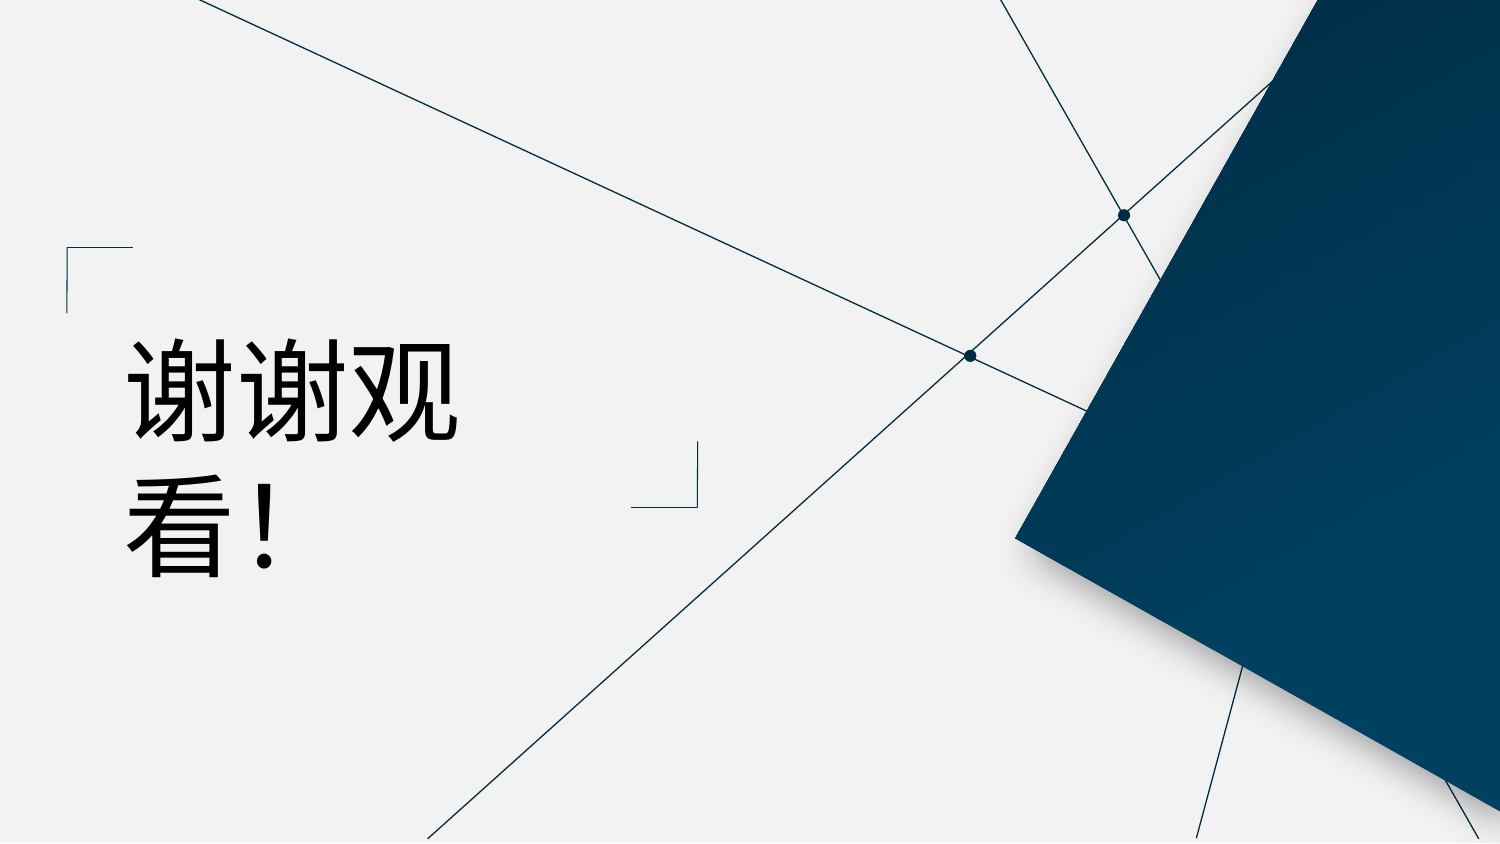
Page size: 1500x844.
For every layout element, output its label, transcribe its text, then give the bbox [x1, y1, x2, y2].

text_box [1015, 0, 1500, 812]
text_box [630, 441, 698, 508]
text_box 谢谢观看！ [108, 313, 700, 598]
text_box [964, 349, 977, 363]
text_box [66, 247, 134, 314]
text_box [1117, 209, 1131, 222]
